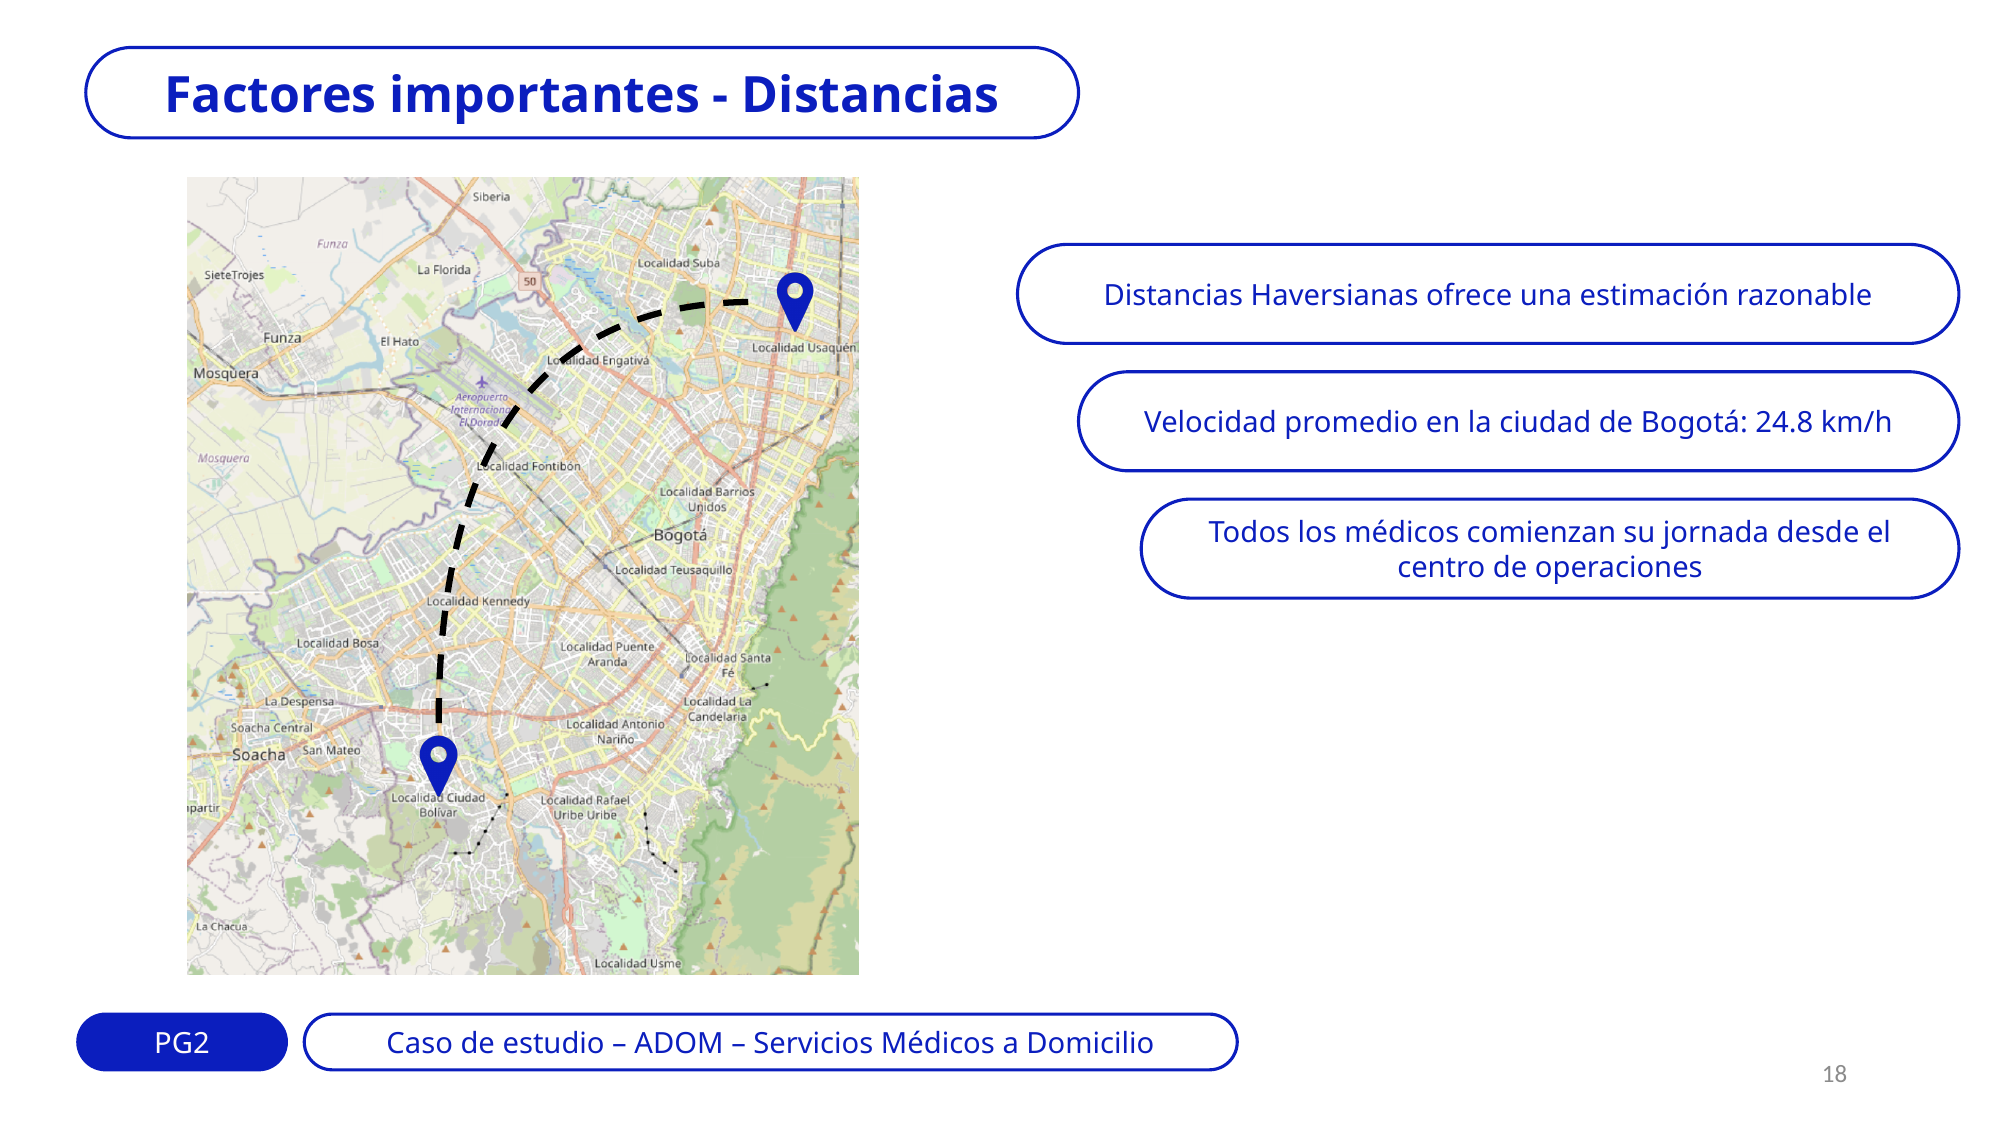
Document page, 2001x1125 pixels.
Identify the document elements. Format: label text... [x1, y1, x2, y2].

text_box Velocidad promedio en la ciudad de Bogotá: 24.8 km/h [1078, 371, 1959, 471]
text_box PG2 [77, 1014, 287, 1070]
picture [187, 177, 859, 975]
text_box Distancias Haversianas ofrece una estimación razonable [1017, 244, 1959, 344]
text_box Todos los médicos comienzan su jornada desde el centro de operaciones [1141, 499, 1959, 599]
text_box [385, 355, 807, 670]
text_box Factores importantes - Distancias [85, 47, 1079, 138]
slide_number 18 [1412, 1042, 1863, 1103]
text_box Caso de estudio – ADOM – Servicios Médicos a Domicilio [304, 1014, 1238, 1070]
